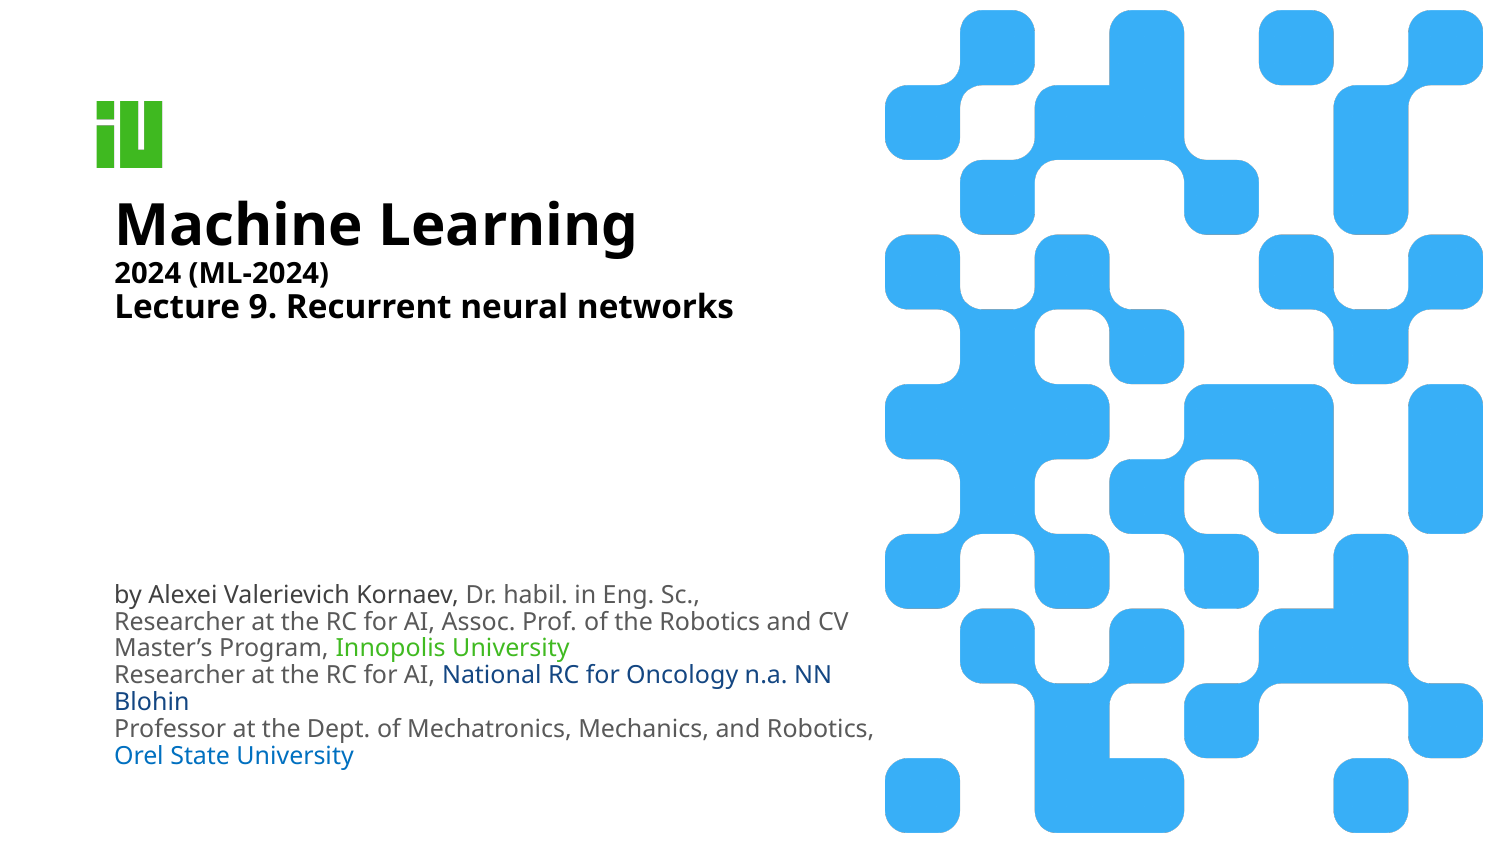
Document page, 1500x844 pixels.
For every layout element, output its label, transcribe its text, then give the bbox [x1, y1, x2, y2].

picture [885, 10, 1483, 833]
text_box by Alexei Valerievich Kornaev, Dr. habil. in Eng. Sc., Researcher at the RC for AI, Assoc. Prof. of the Robotics and CV Master’s Program, Innopolis University Researcher at the RC for AI, National RC for Oncology n.a. NN Blohin Professor at the Dept. of Mechatronics, Mechanics, and Robotics, Orel State University [99, 574, 899, 754]
title Machine Learning 2024 (ML-2024) Lecture 9. Recurrent neural networks [99, 188, 887, 484]
picture [96, 101, 168, 168]
